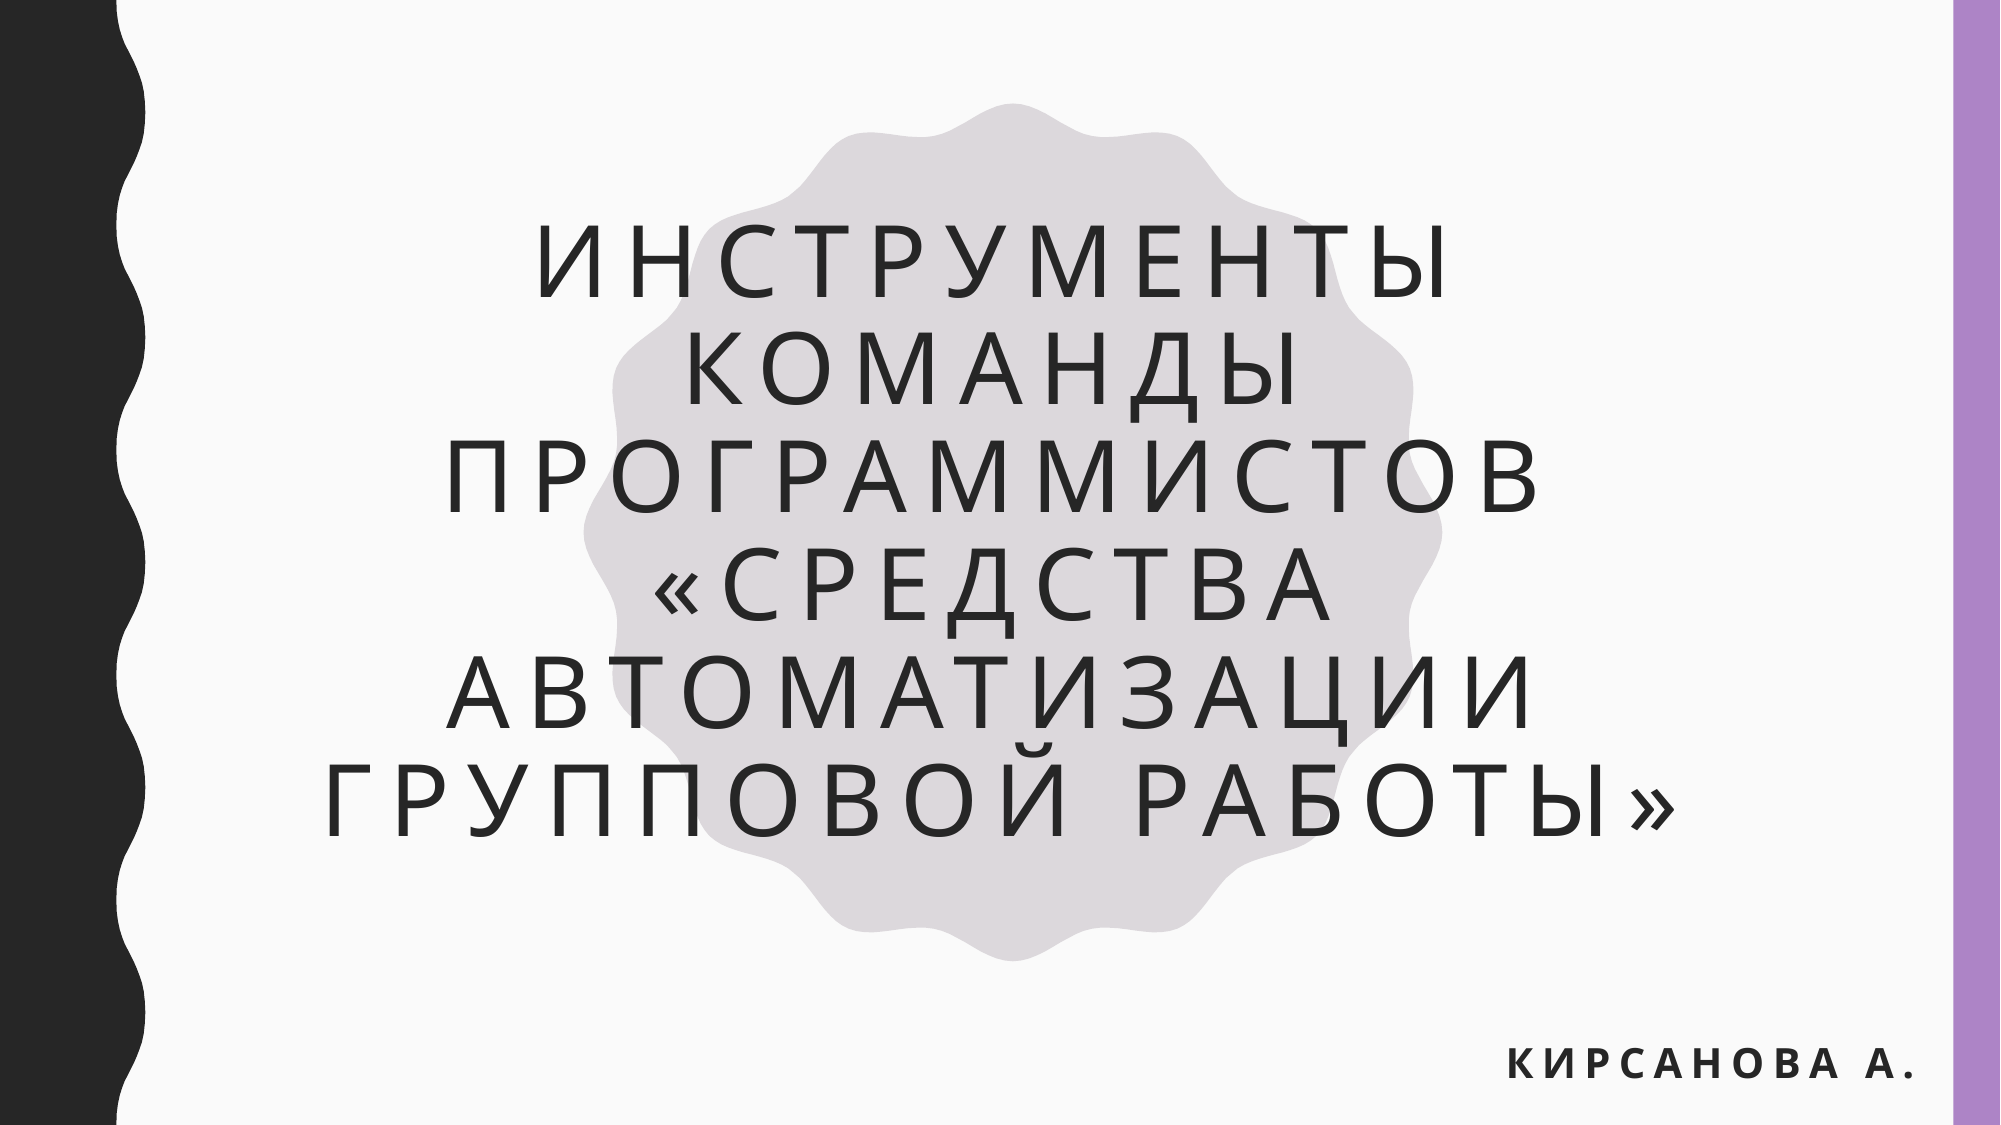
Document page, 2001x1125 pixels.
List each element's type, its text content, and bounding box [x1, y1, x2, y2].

title Инструменты команды программистов «средства автоматизации групповой работы» [262, 407, 1738, 662]
subtitle Кирсанова А. [1485, 1029, 1935, 1125]
